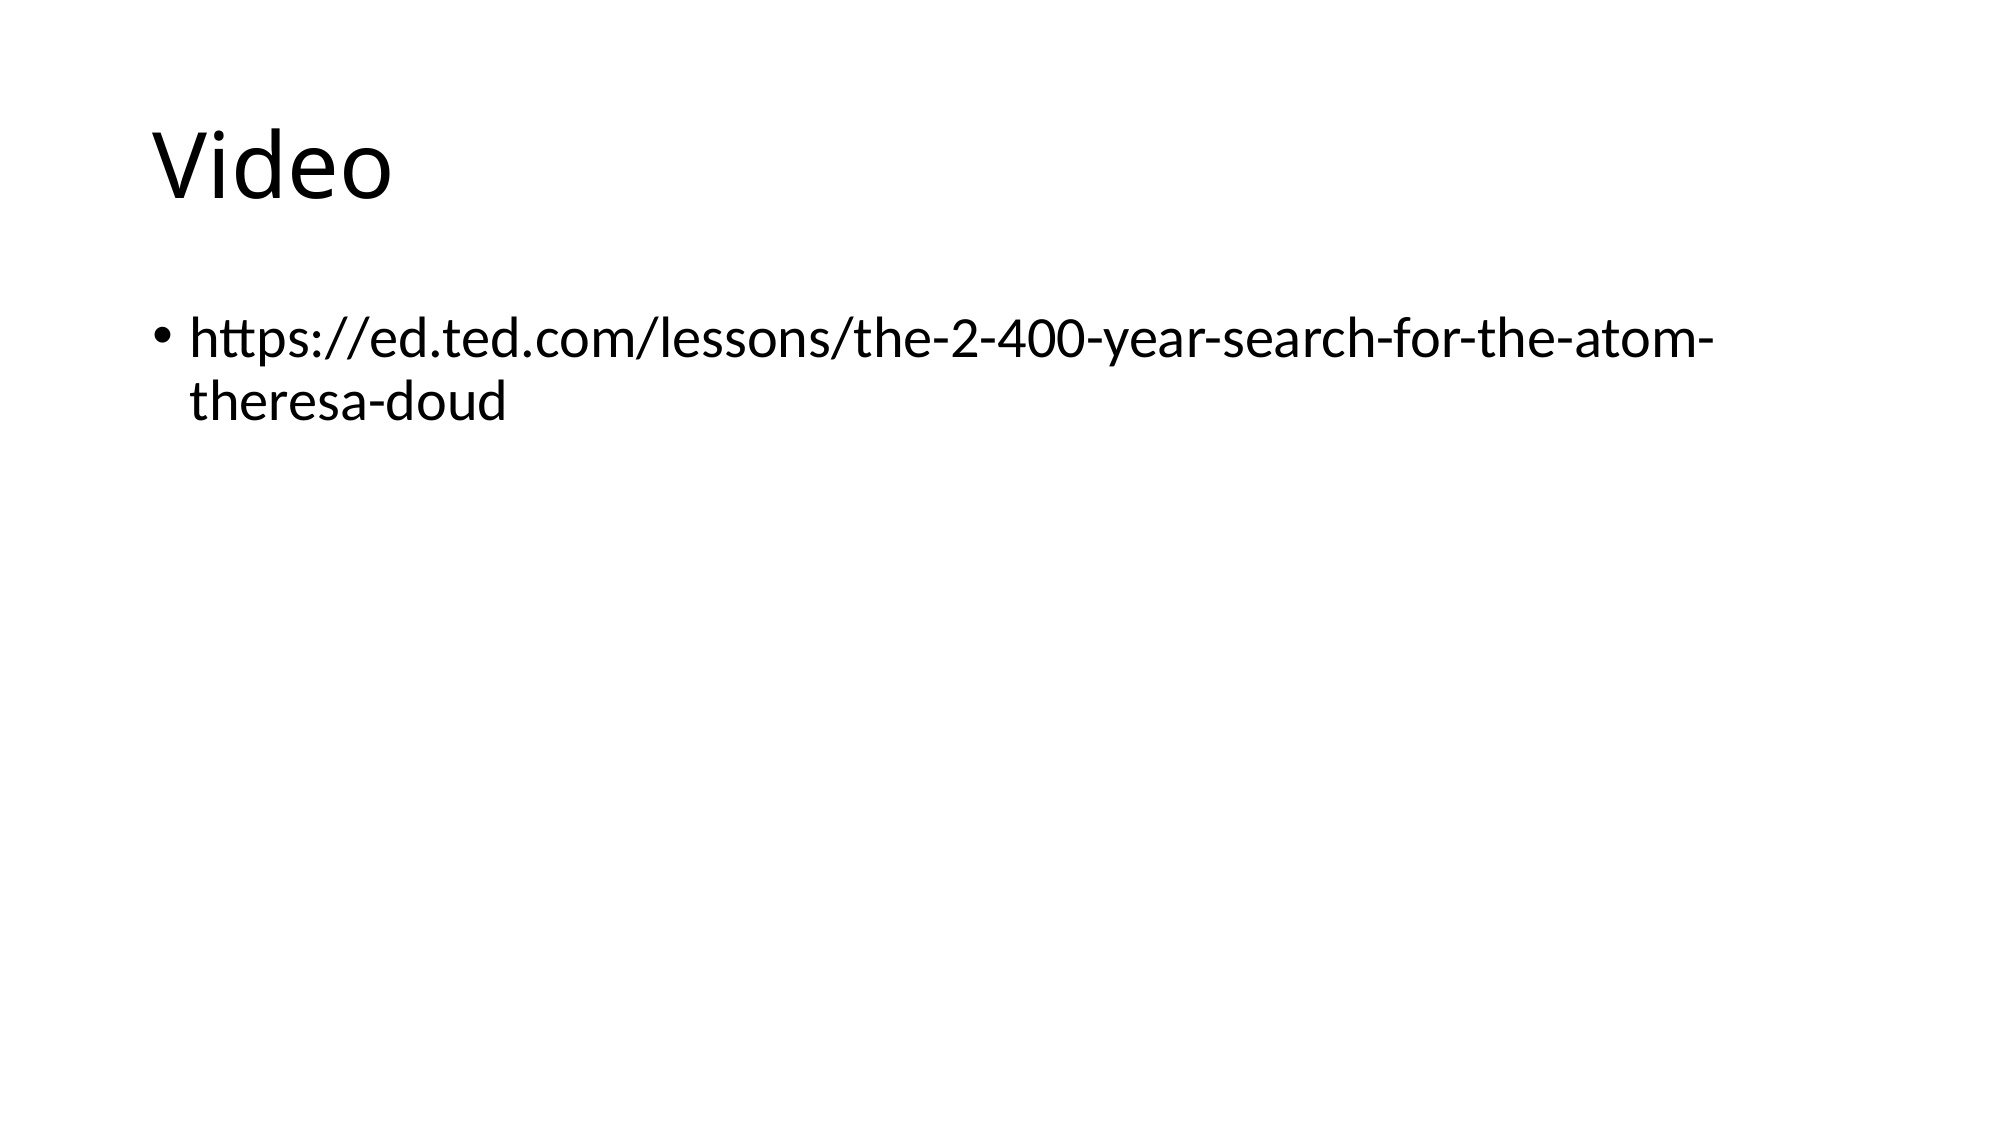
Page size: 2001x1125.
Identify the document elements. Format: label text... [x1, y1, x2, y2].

list https://ed.ted.com/lessons/the-2-400-year-search-for-the-atom-theresa-doud [137, 299, 1863, 1014]
title Video [137, 59, 1863, 278]
